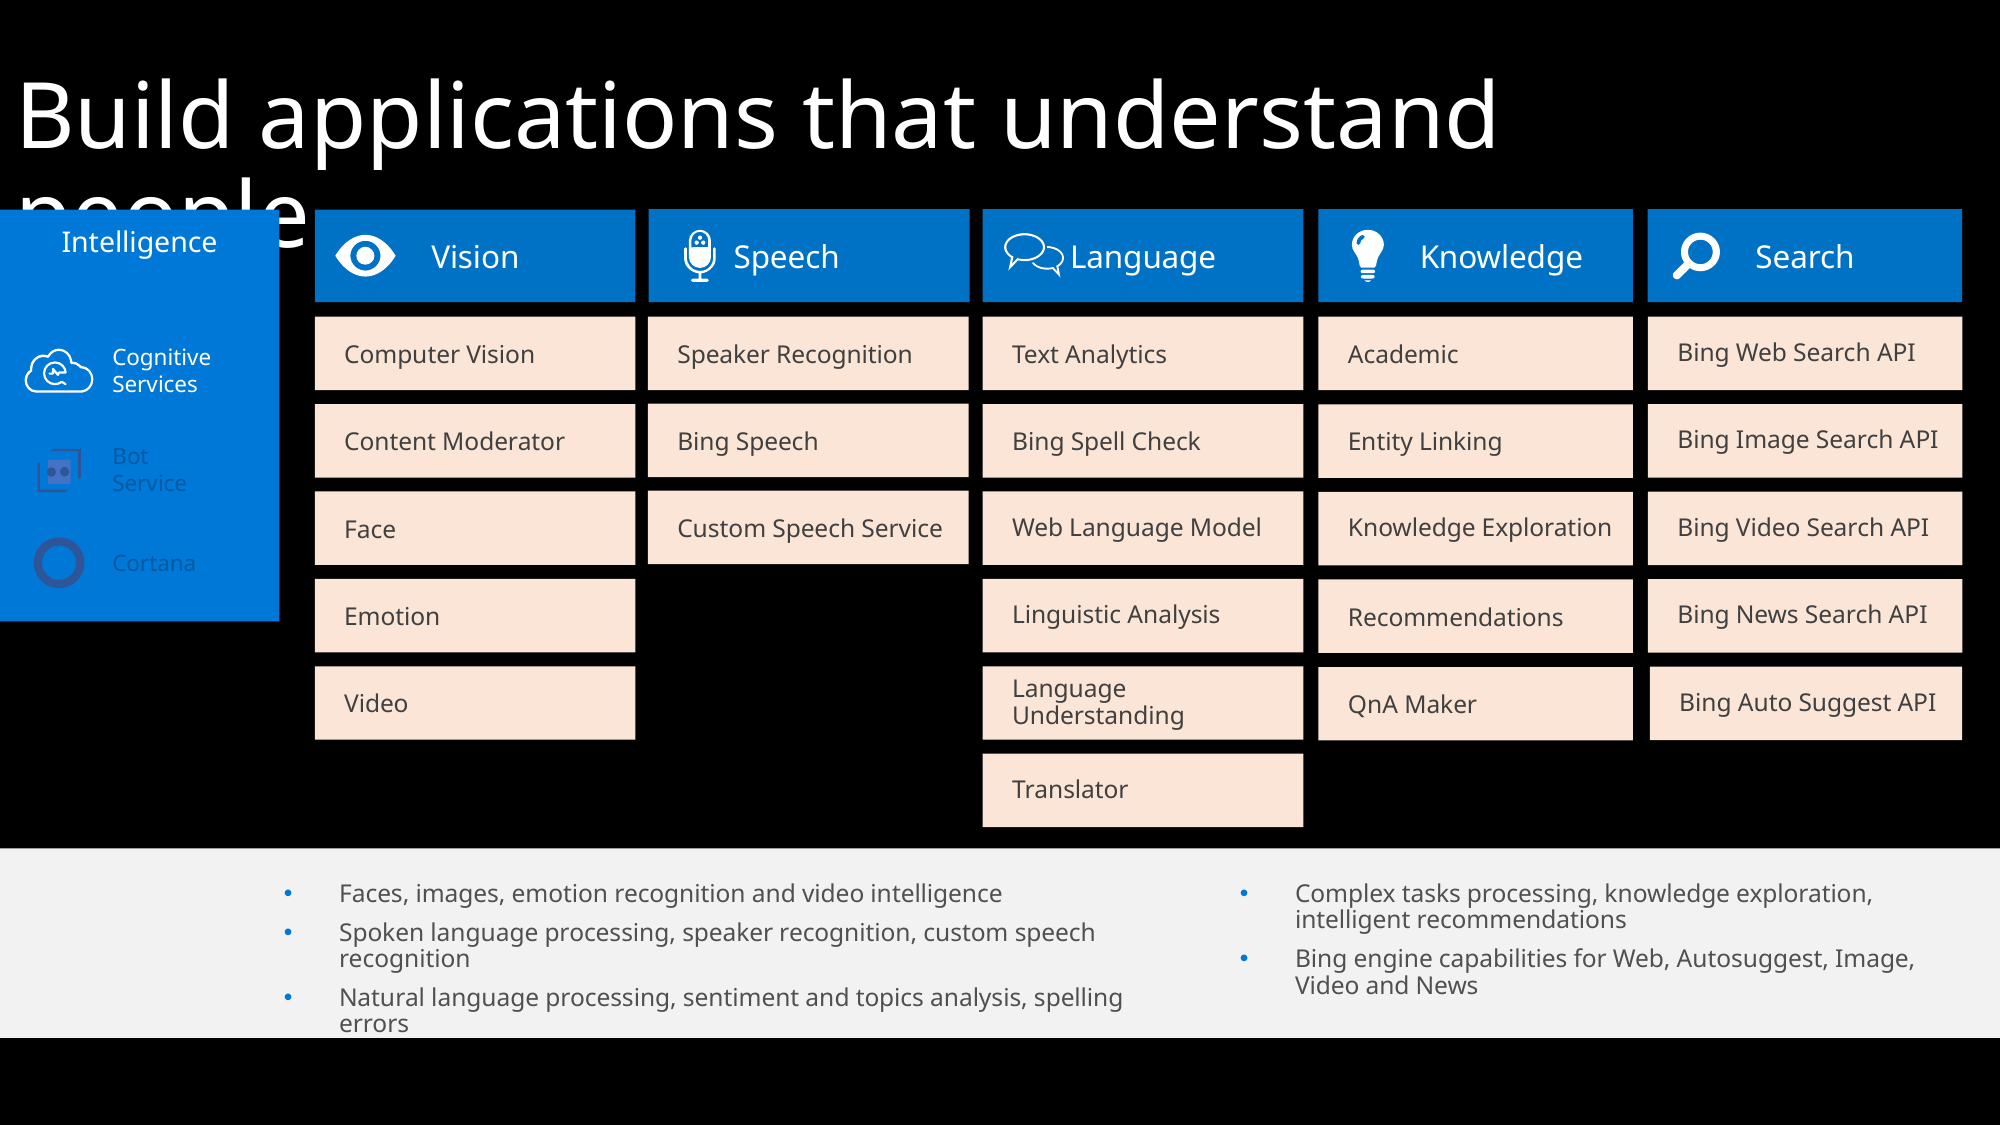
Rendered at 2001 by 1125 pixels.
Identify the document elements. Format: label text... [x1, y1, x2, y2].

text_box Cortana [97, 542, 302, 584]
text_box Bing Auto Suggest API [1649, 666, 1963, 741]
text_box Bing Speech [647, 403, 969, 478]
text_box Custom Speech Service [647, 490, 969, 565]
text_box Computer Vision [314, 316, 636, 391]
text_box Content Moderator [314, 404, 636, 478]
text_box Knowledge [1318, 209, 1633, 303]
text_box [38, 439, 80, 502]
text_box [683, 229, 717, 283]
text_box Intelligence [0, 209, 280, 622]
text_box Bot Service [97, 434, 302, 504]
text_box Speech [648, 209, 970, 303]
text_box [1351, 229, 1384, 268]
text_box Video [314, 666, 636, 740]
text_box [0, 847, 2000, 1039]
text_box Text Analytics [982, 316, 1304, 391]
text_box Face [314, 491, 636, 565]
text_box QnA Maker [1318, 666, 1634, 741]
text_box Recommendations [1318, 579, 1634, 653]
text_box Bing Spell Check [982, 404, 1304, 478]
text_box Bing Video Search API [1647, 491, 1963, 566]
title Build applications that understand people [0, 59, 1725, 278]
text_box Language [982, 209, 1304, 303]
text_box Translator [982, 753, 1304, 828]
text_box Search [1647, 209, 1963, 303]
text_box [1360, 269, 1376, 279]
text_box Entity Linking [1318, 404, 1634, 478]
text_box Speaker Recognition [647, 316, 969, 391]
picture [1672, 230, 1721, 281]
text_box Linguistic Analysis [982, 578, 1304, 653]
text_box Knowledge Exploration [1318, 491, 1634, 566]
text_box Bing Web Search API [1647, 316, 1963, 391]
text_box [335, 234, 396, 277]
text_box Bing Image Search API [1647, 404, 1963, 478]
text_box Bing News Search API [1647, 579, 1963, 653]
text_box Cognitive Services [97, 336, 302, 405]
text_box Web Language Model [982, 491, 1304, 565]
text_box Academic [1318, 316, 1634, 391]
picture [1004, 233, 1064, 278]
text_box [254, 857, 1946, 1065]
text_box Vision [314, 209, 636, 303]
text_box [24, 348, 94, 393]
text_box Emotion [314, 578, 636, 653]
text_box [33, 537, 85, 589]
text_box Language Understanding [982, 666, 1304, 740]
